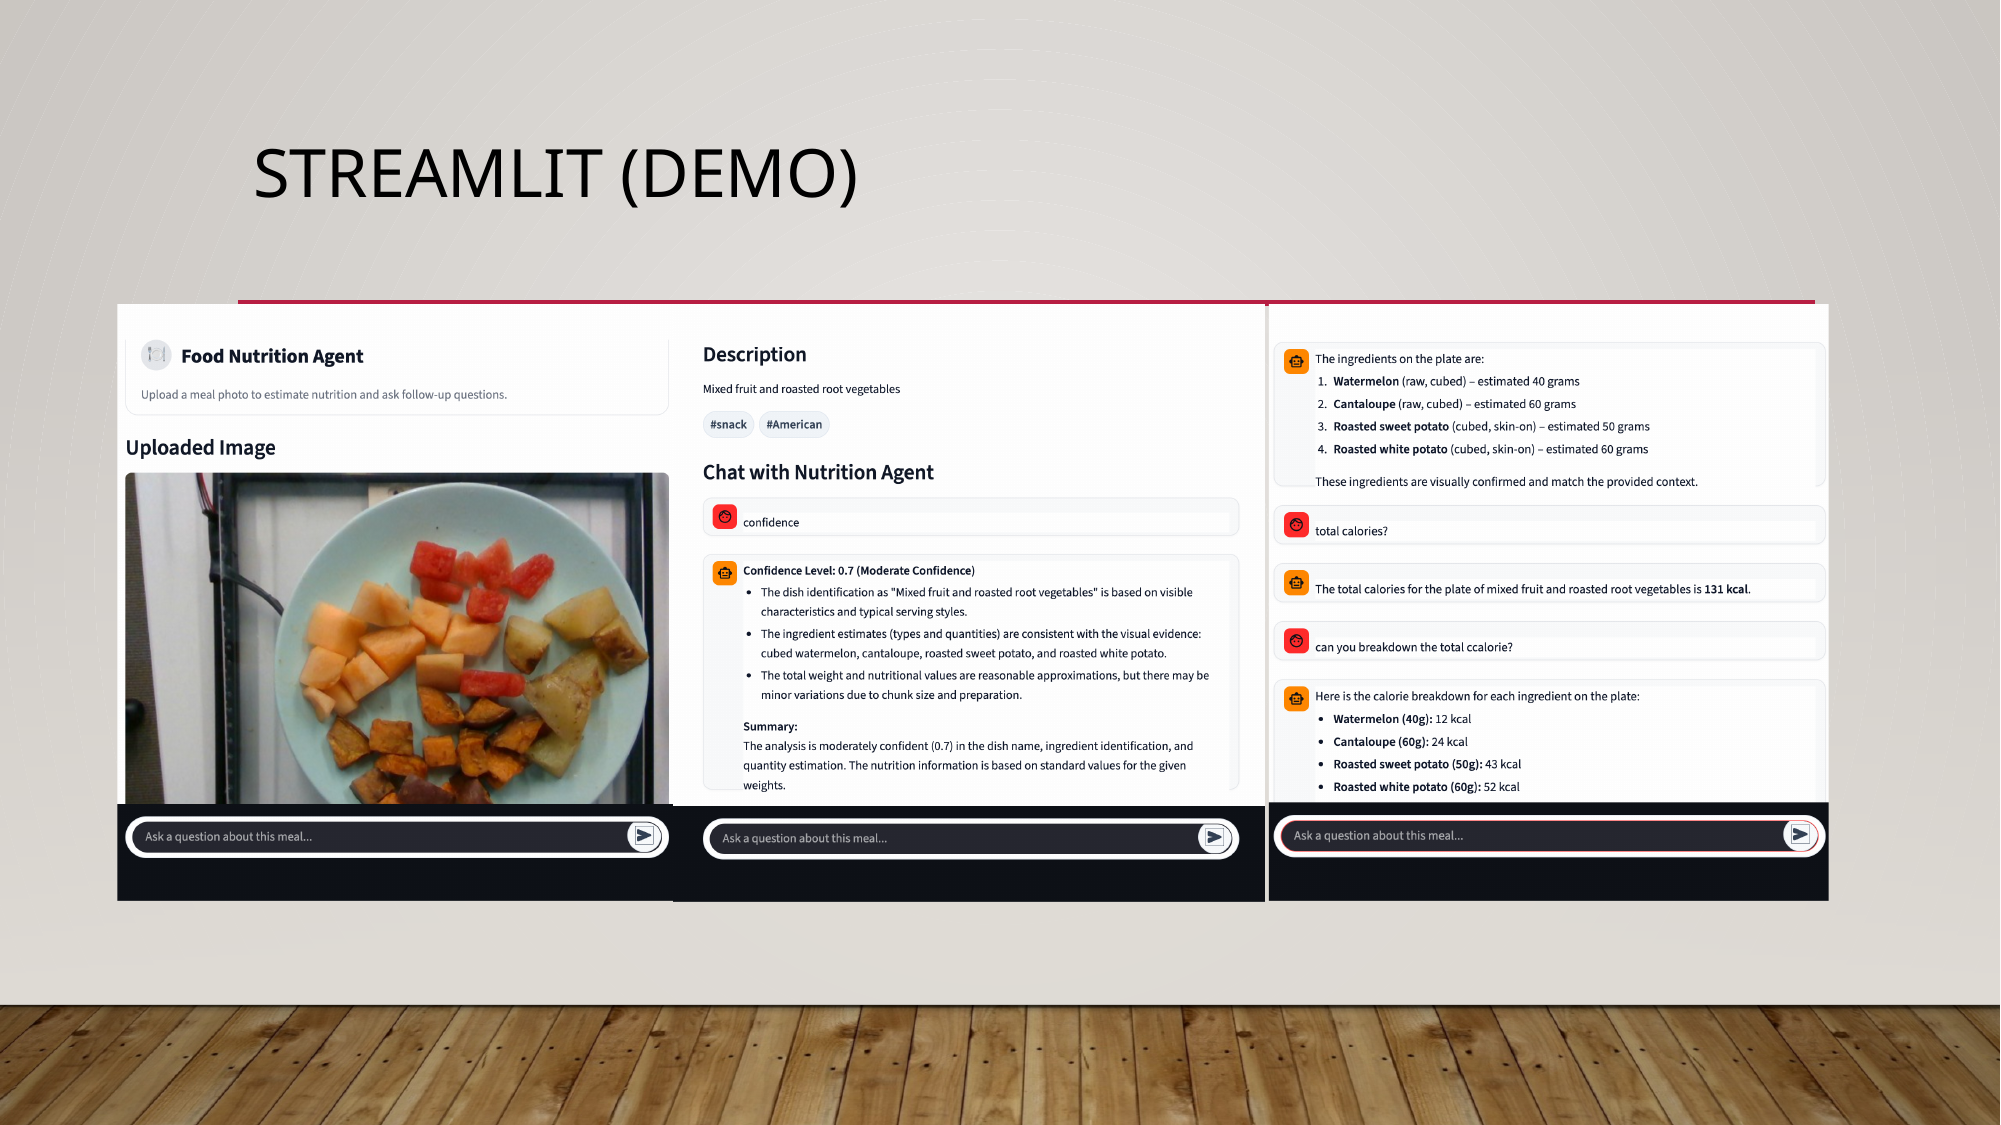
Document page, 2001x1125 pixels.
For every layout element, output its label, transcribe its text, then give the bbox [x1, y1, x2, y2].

picture [0, 1005, 2000, 1125]
title STREAMLIT (DEMO) [238, 131, 1814, 305]
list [117, 303, 674, 902]
picture [1268, 303, 1829, 901]
picture [673, 304, 1265, 902]
